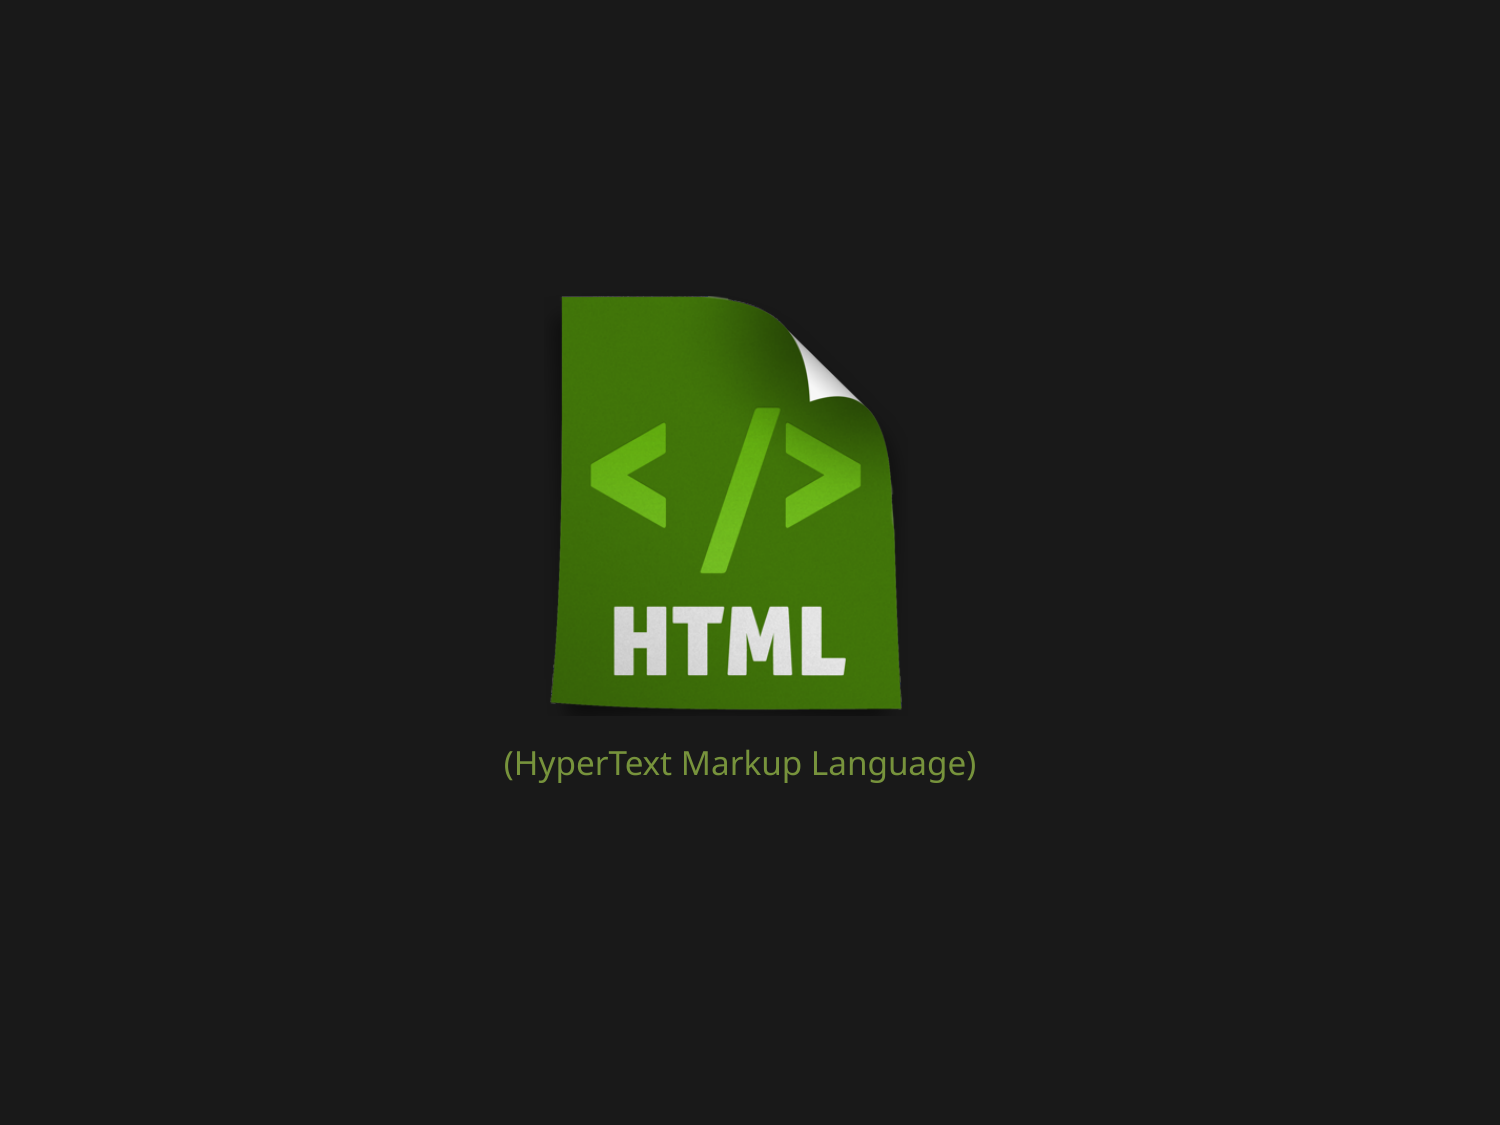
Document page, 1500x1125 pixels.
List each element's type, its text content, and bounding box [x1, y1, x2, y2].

picture [544, 290, 908, 717]
text_box (HyperText Markup Language) [88, 609, 1364, 851]
